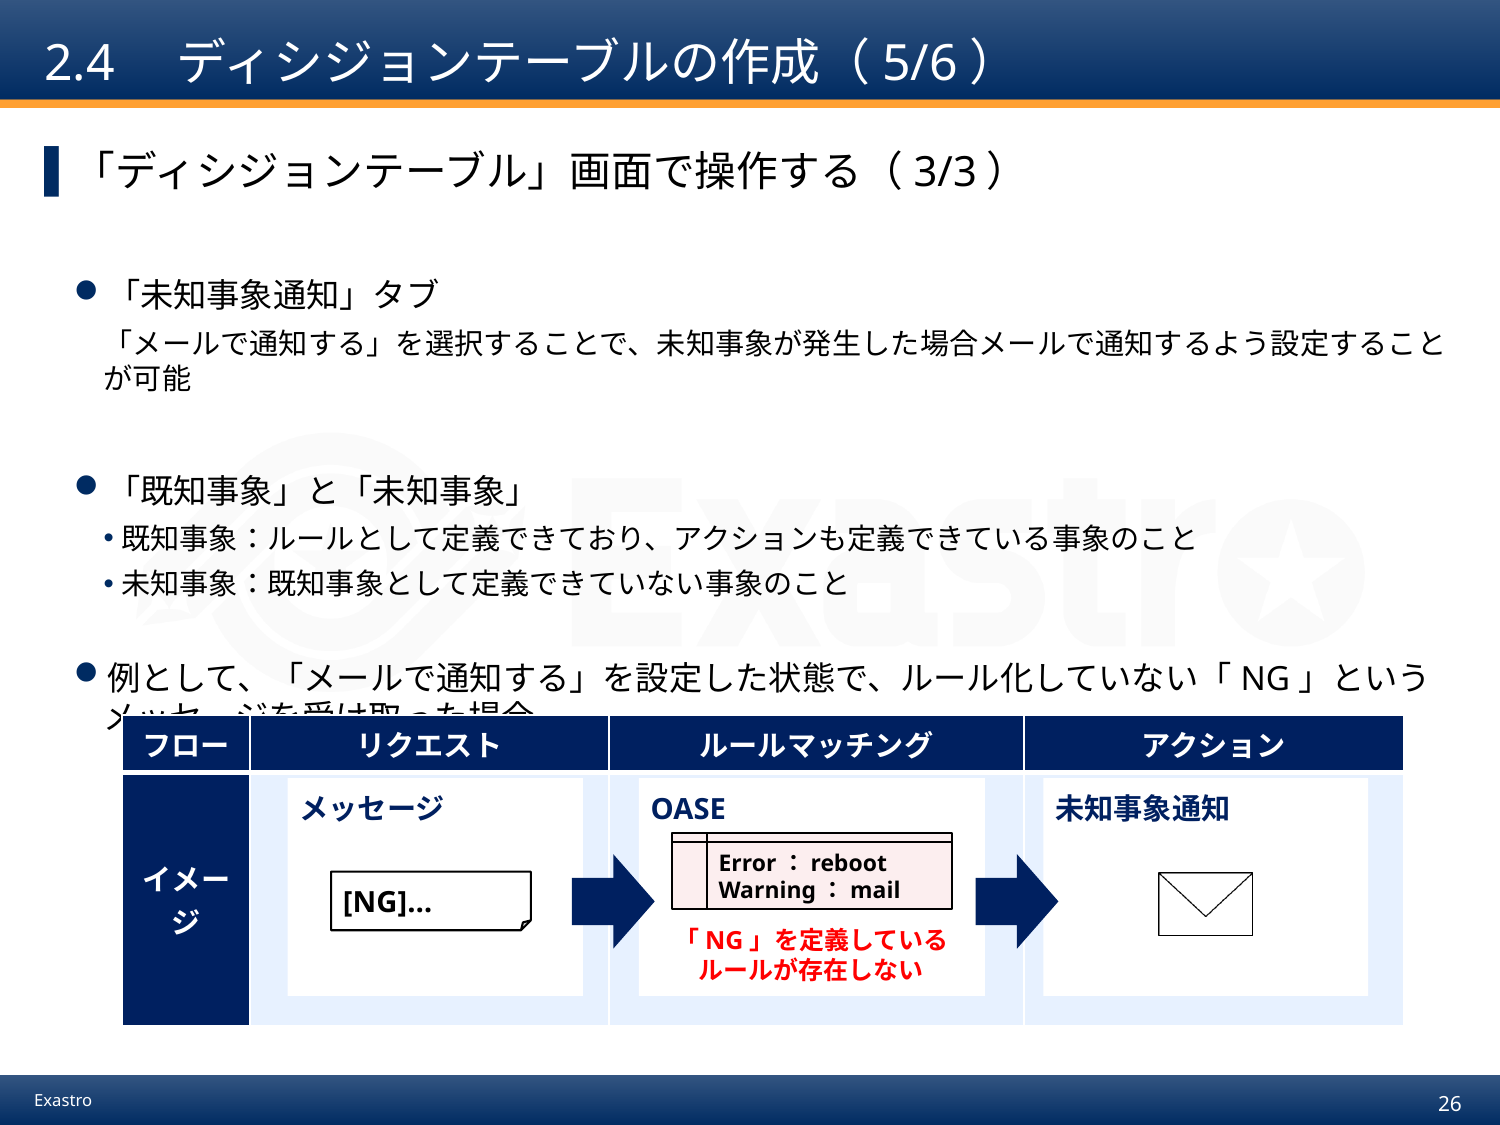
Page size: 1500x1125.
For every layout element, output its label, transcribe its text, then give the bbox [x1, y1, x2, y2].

table_cell [1025, 775, 1403, 1025]
table_cell イメージ [123, 775, 249, 1025]
picture [0, 0, 1500, 1125]
text_box [NG]… [331, 871, 531, 931]
text_box 「NG」を定義している ルールが存在しない [659, 917, 964, 993]
table_cell [251, 775, 608, 1025]
list 「ディシジョンテーブル」画面で操作する（3/3） 「未知事象通知」タブ 「メールで通知する」を選択することで、未知事象が発生した場合メールで通知するよう設定することが可能 「既知事象」と「未知事象」 既知事象：ルールとして定義できており、アクションも定義できている事象のこと 未知事象：既知事象として定義できていない事象のこと 例として、「メールで通知する」を設定した状態で、ルール化していない「NG」というメッセージを受け取った場合 [29, 137, 1471, 1059]
table_header フロー [123, 716, 249, 770]
table_header アクション [1025, 716, 1403, 770]
title 2.4 ディシジョンテーブルの作成（5/6） [29, 18, 1471, 96]
text_box 未知事象通知 [1043, 778, 1369, 996]
text_box メッセージ [287, 778, 583, 996]
text_box [975, 854, 1059, 949]
table_cell [610, 775, 1023, 881]
table_header リクエスト [251, 716, 608, 770]
text_box Error：reboot Warning：mail [671, 832, 952, 910]
table_header ルールマッチング [610, 716, 1023, 770]
text_box OASE [638, 778, 985, 996]
text_box [571, 854, 655, 949]
table_cell [610, 922, 1023, 1025]
